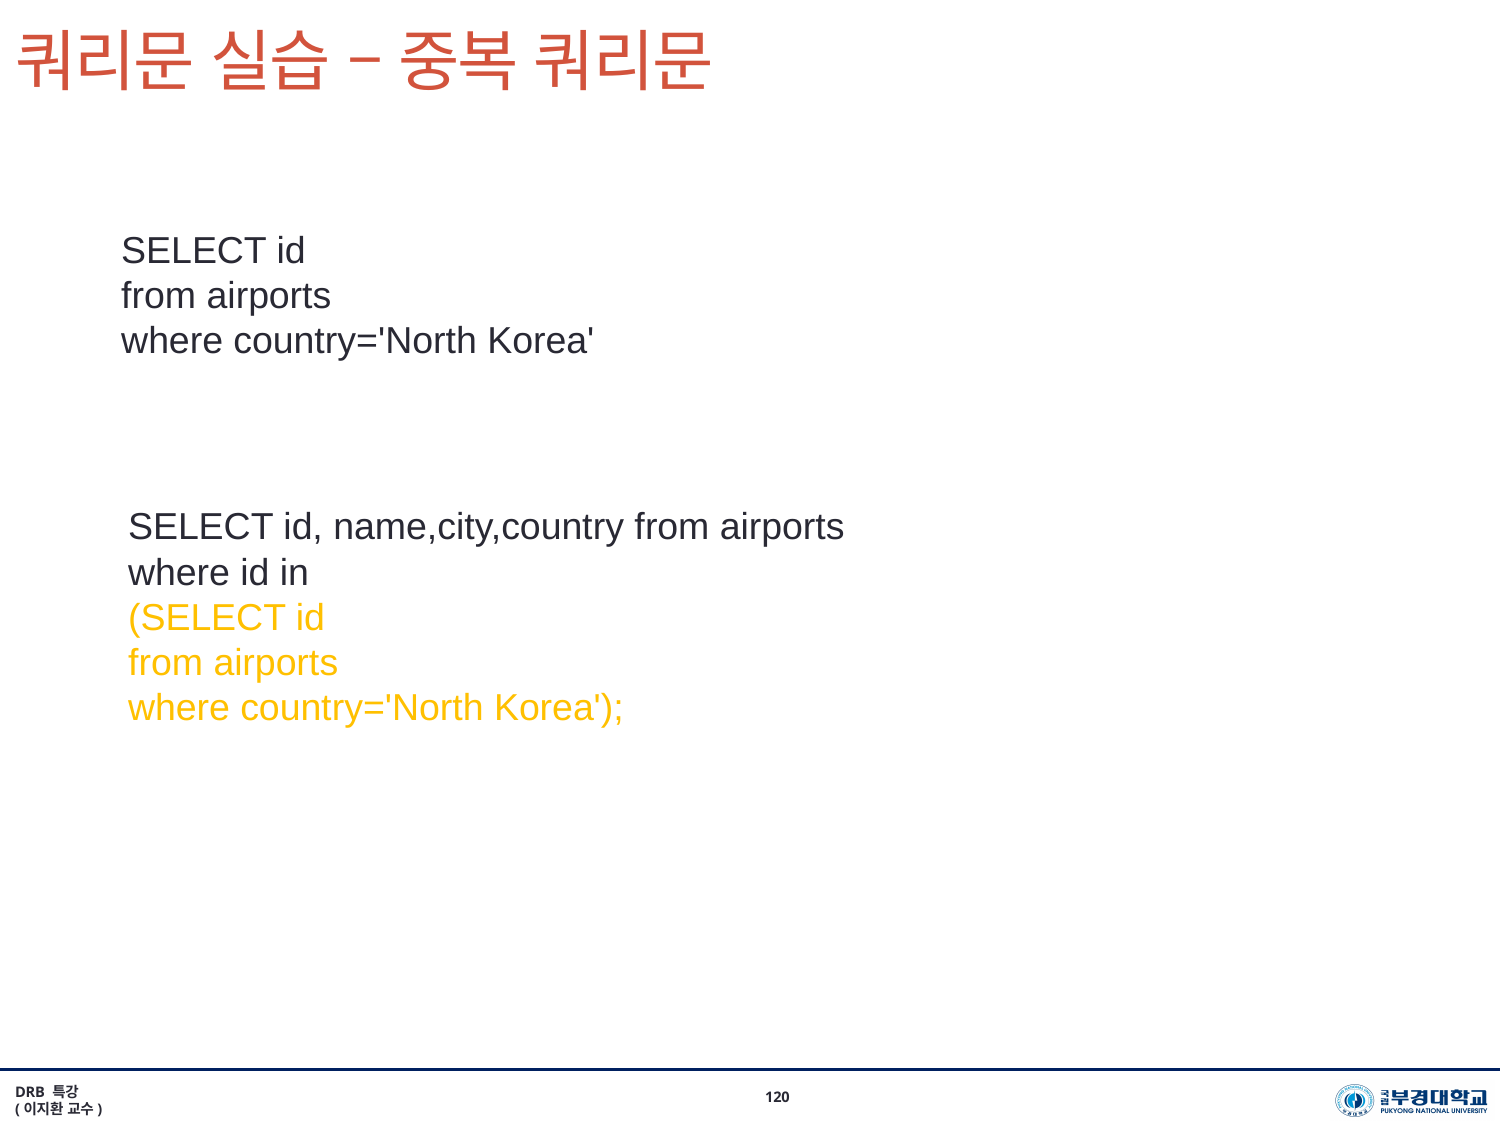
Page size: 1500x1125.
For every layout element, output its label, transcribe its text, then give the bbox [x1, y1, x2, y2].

title 쿼리문 실습 – 중복 쿼리문 [0, 1, 1500, 116]
picture [1330, 1079, 1495, 1121]
text_box SELECT id, name,city,country from airports where id in (SELECT id from airports where country='North Korea'); [113, 495, 878, 735]
slide_number DRB 특강 (이지환 교수) [0, 1082, 303, 1118]
text_box SELECT id from airports where country='North Korea' [106, 218, 871, 369]
